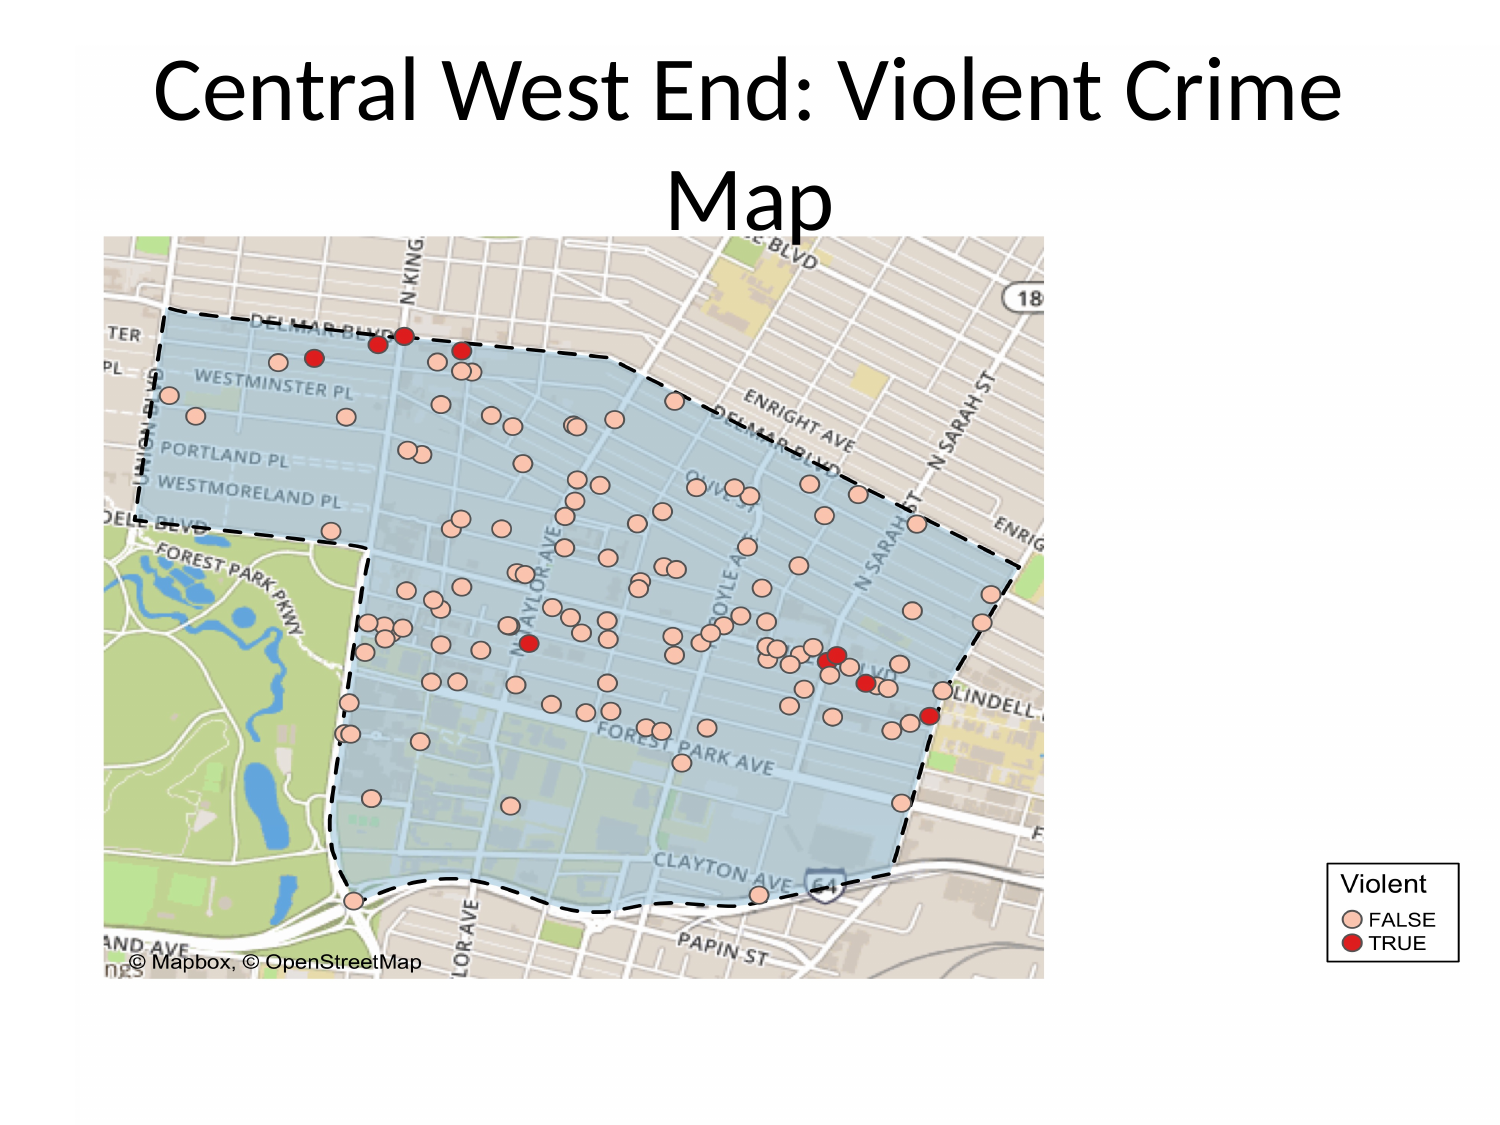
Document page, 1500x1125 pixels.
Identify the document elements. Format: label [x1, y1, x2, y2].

title [74, 44, 1500, 1125]
